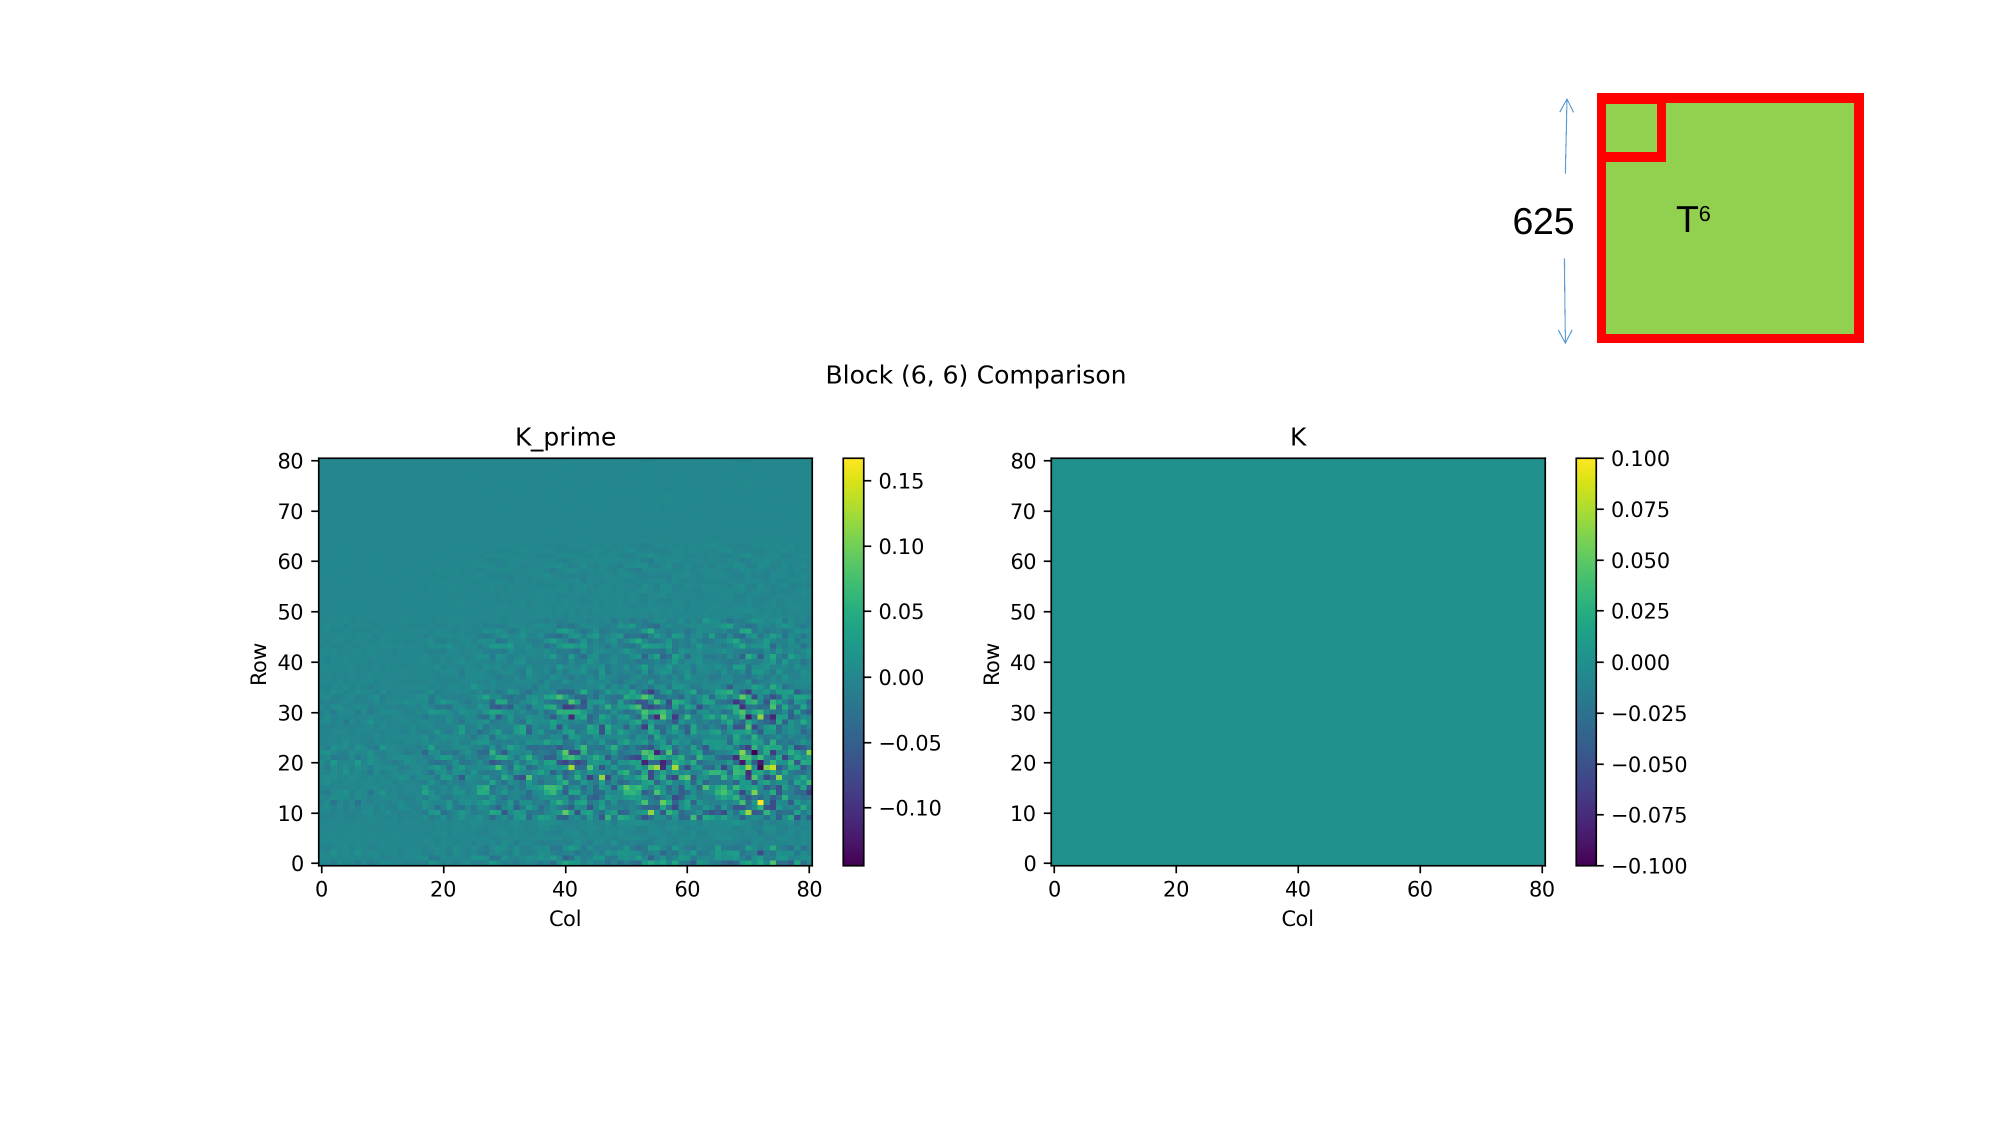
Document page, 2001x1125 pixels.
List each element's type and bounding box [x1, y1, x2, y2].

text_box [1497, 98, 1860, 345]
picture [225, 352, 1726, 953]
